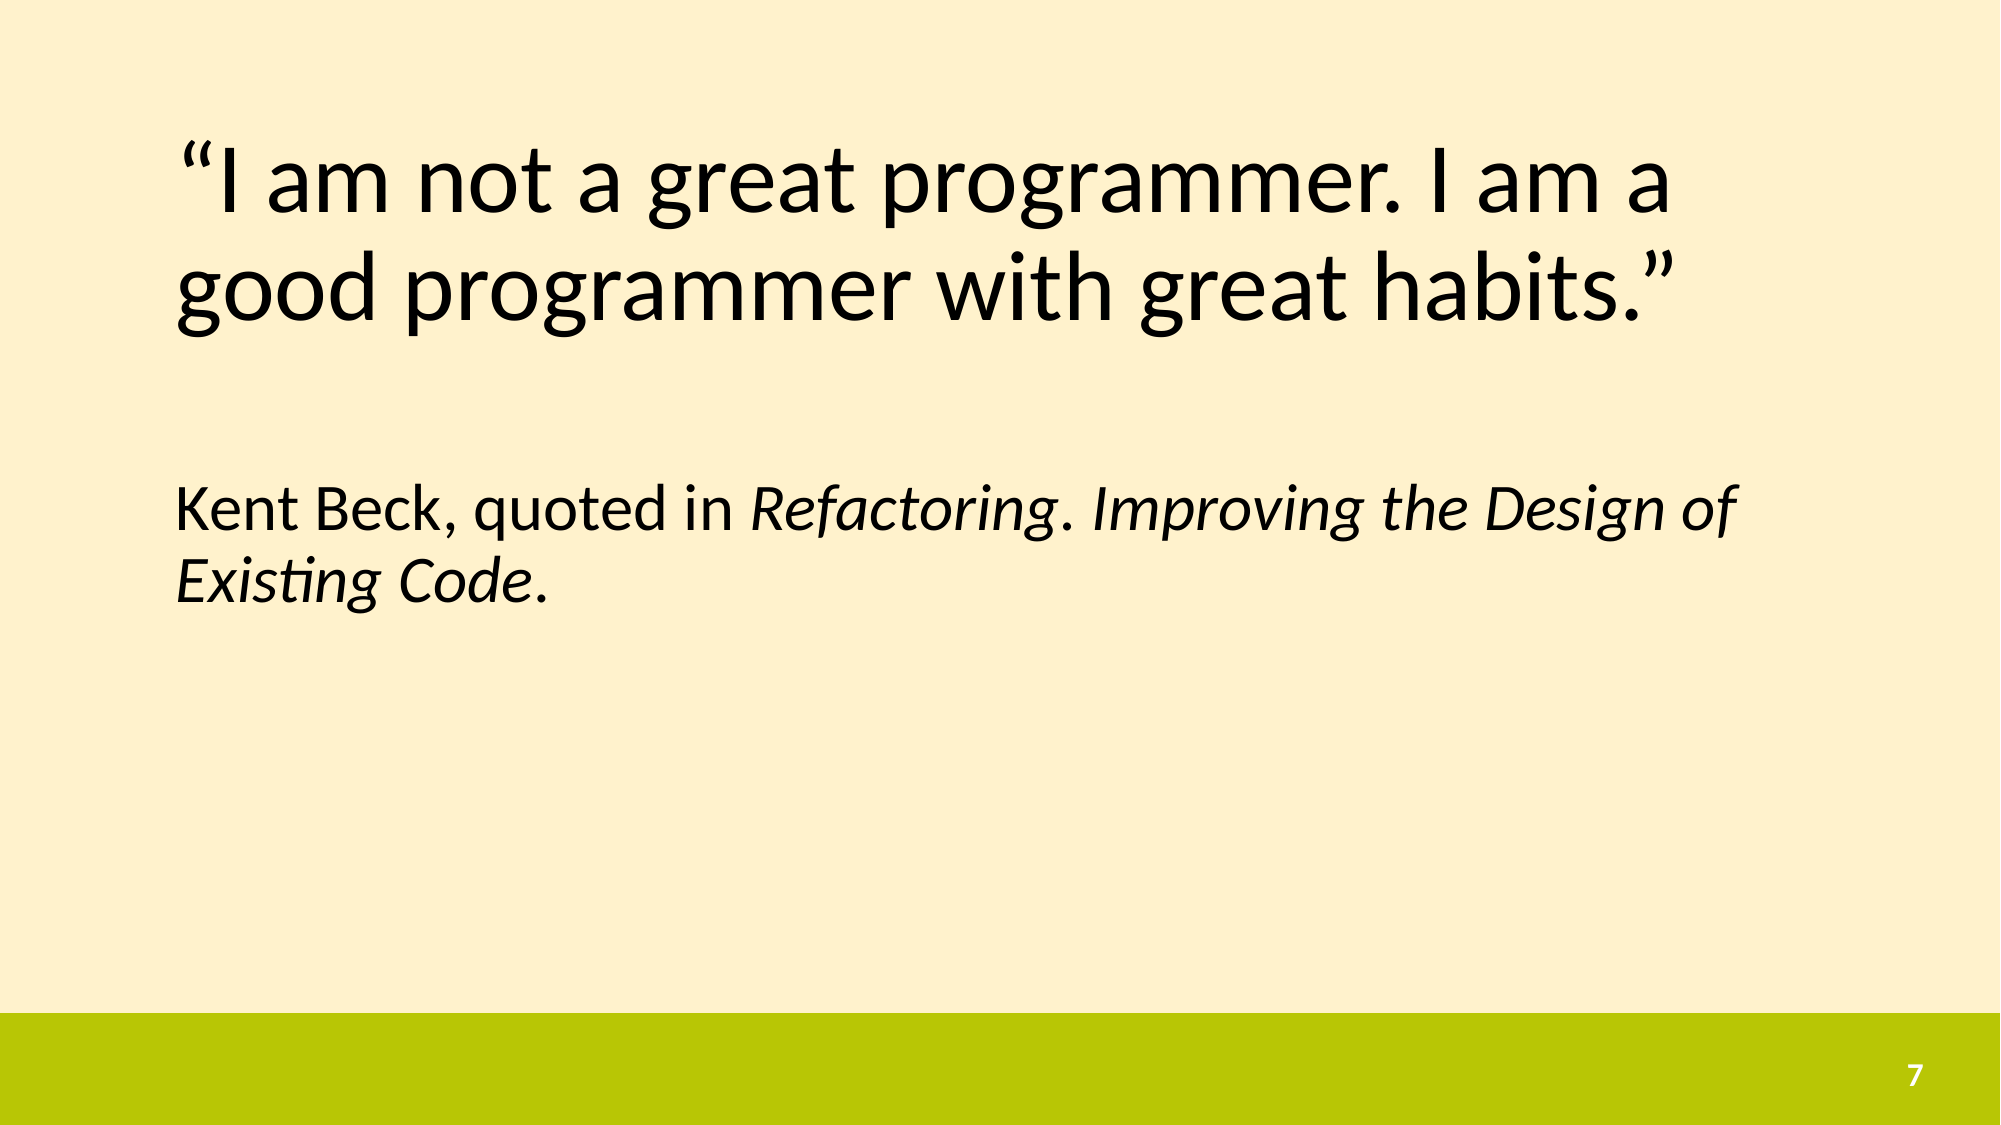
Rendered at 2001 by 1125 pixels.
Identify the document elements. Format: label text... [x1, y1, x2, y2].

slide_number 7 [1412, 1042, 1939, 1103]
text_box “I am not a great programmer. I am a good programmer with great habits.” Kent Beck, quoted in Refactoring. Improving the Design of Existing Code. [161, 118, 1852, 893]
